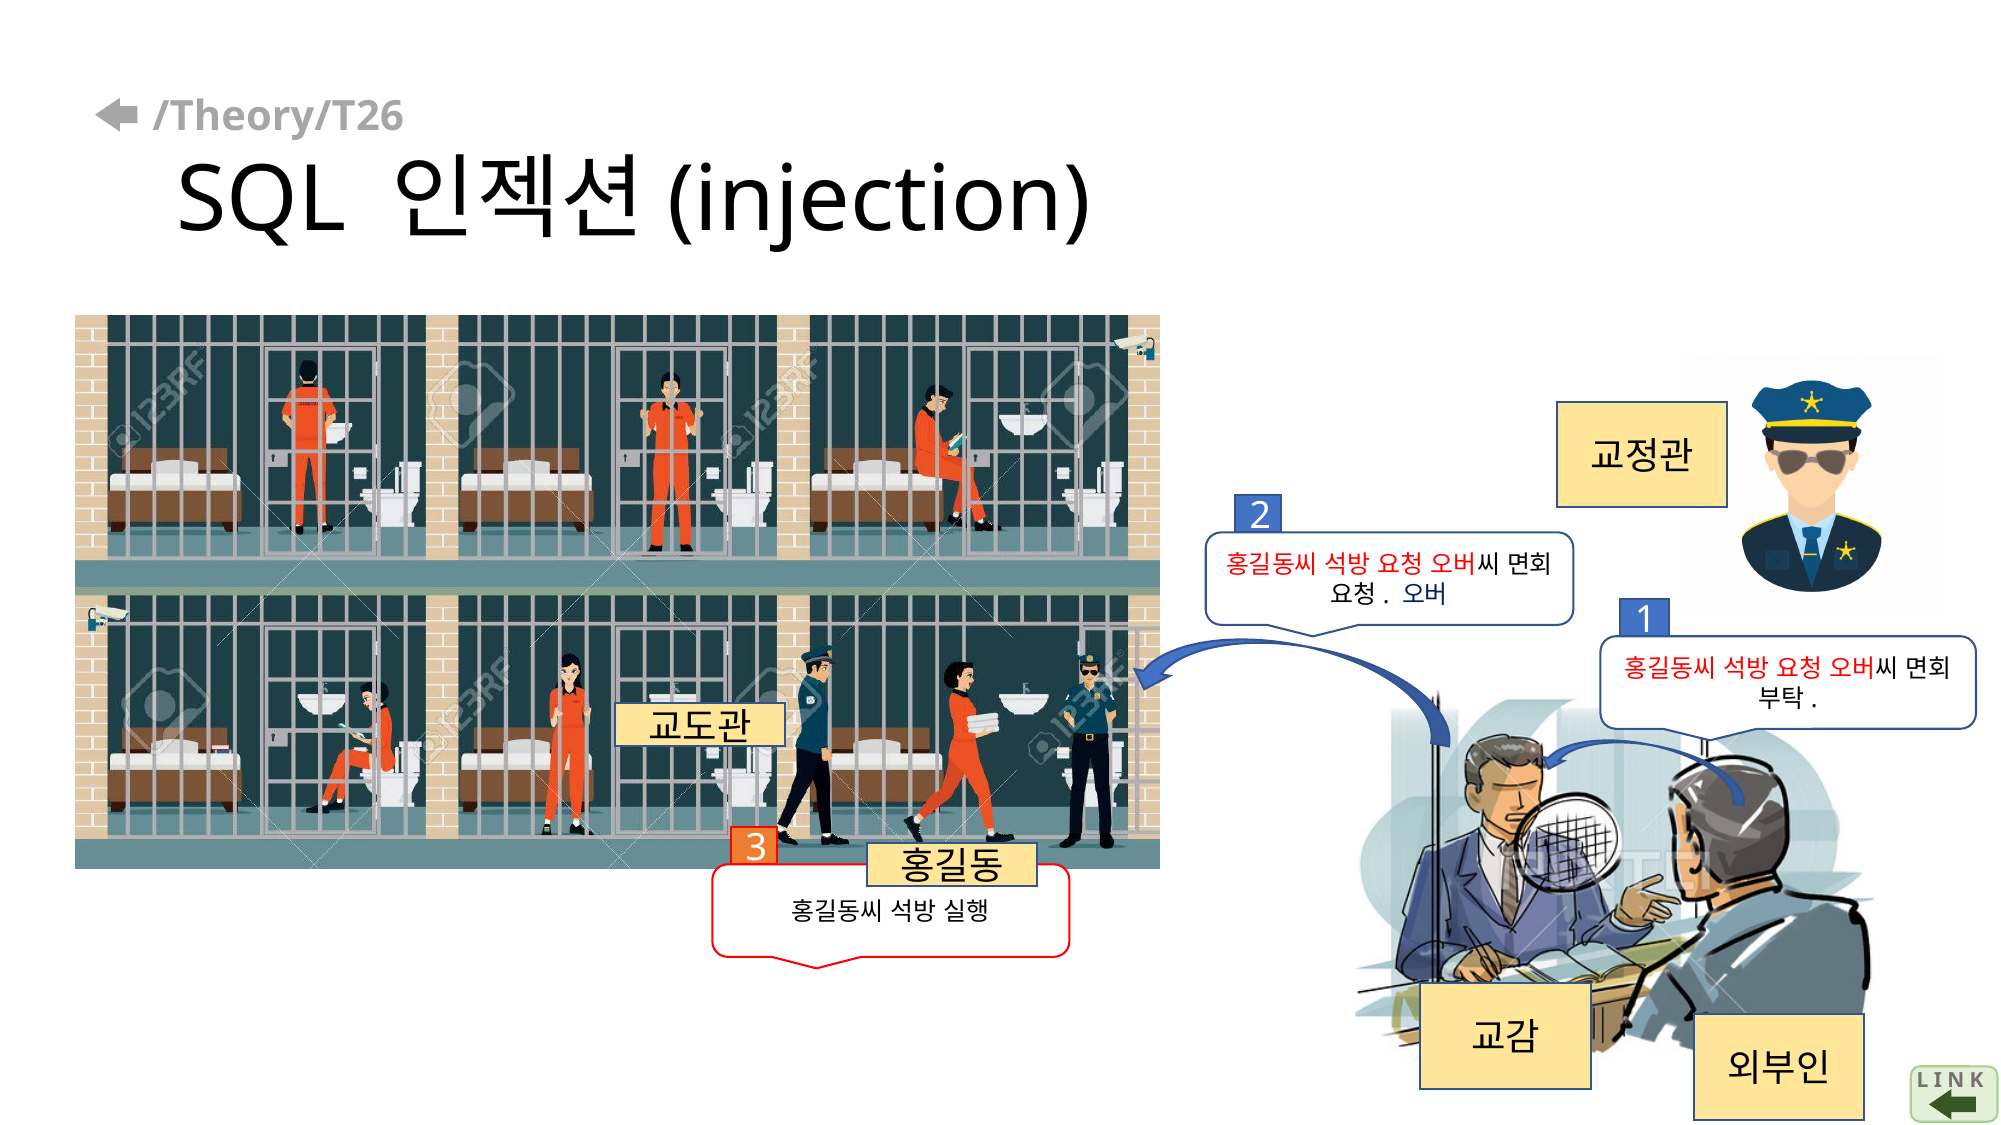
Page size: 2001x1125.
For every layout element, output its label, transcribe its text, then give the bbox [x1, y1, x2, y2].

picture [1682, 356, 1941, 616]
text_box [93, 95, 139, 134]
text_box 외부인 [1693, 1066, 1865, 1121]
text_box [1600, 598, 1976, 729]
text_box 교정관 [1556, 401, 1682, 508]
picture [75, 315, 1160, 869]
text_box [1205, 494, 1574, 625]
picture [1355, 690, 1874, 1066]
text_box 교감 [1419, 1066, 1592, 1090]
title /Theory/T26 SQL 인젝션(injection) [137, 59, 1863, 278]
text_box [712, 826, 1070, 957]
text_box [1160, 638, 1419, 690]
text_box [1901, 1059, 2000, 1125]
